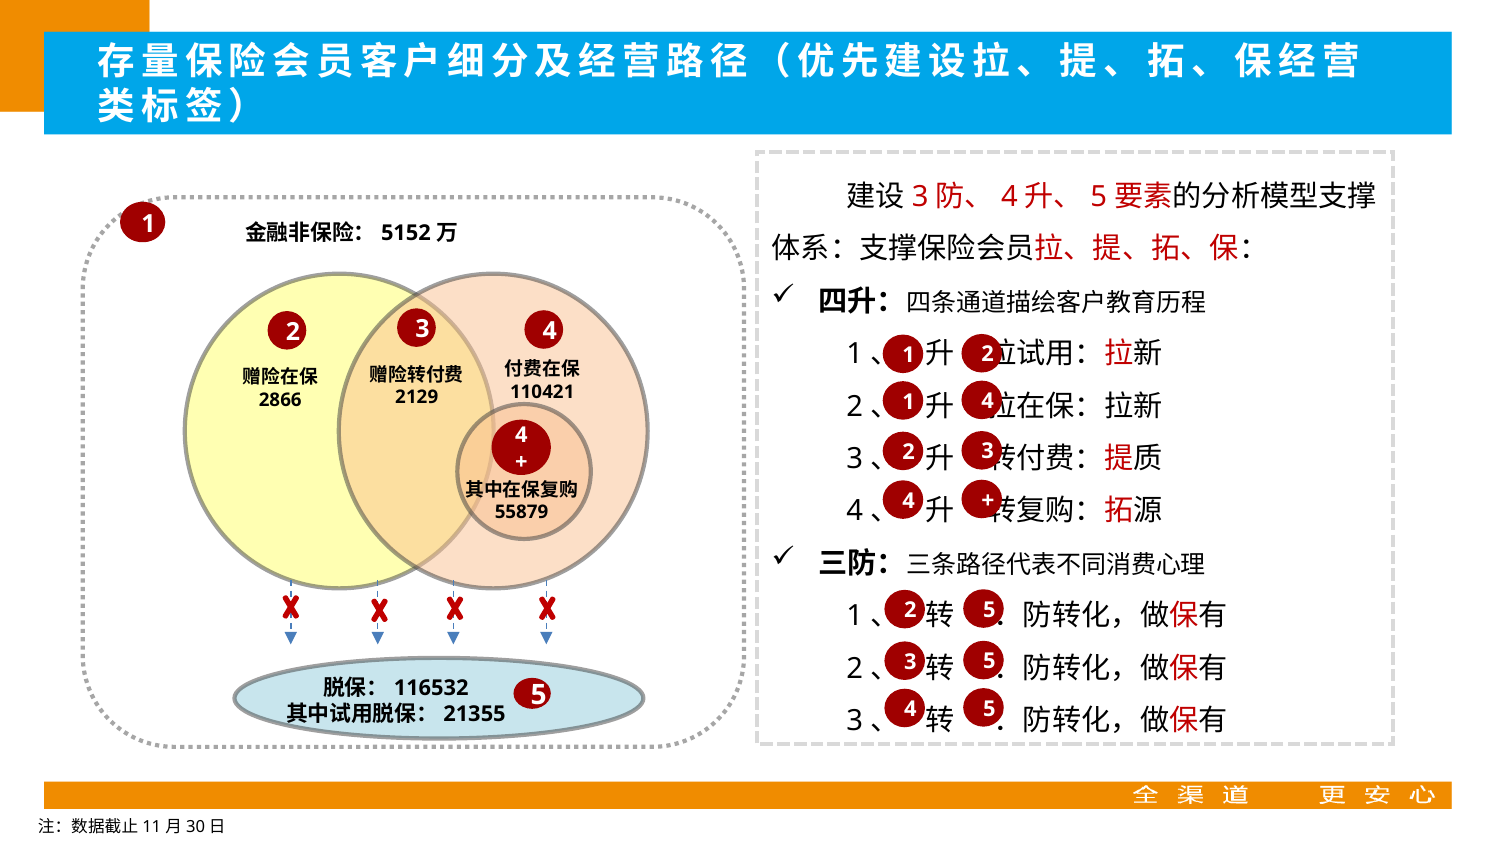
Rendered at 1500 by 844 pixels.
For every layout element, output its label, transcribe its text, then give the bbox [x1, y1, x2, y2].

text_box 1 [117, 199, 165, 245]
text_box 1 [880, 332, 926, 376]
text_box 4 [882, 686, 928, 730]
picture [0, 0, 1500, 844]
text_box 存量保险会员客户细分及经营路径（优先建设拉、提、拓、保经营类标签） [82, 46, 1394, 118]
text_box 3 [882, 639, 928, 683]
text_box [184, 273, 648, 589]
text_box 5 [961, 686, 1006, 729]
text_box 注：数据截止11月30日 [23, 808, 241, 844]
text_box 4 [880, 478, 926, 521]
text_box 1 [880, 379, 926, 422]
text_box + [959, 477, 1005, 521]
text_box [147, 195, 703, 210]
text_box 4 [959, 378, 1005, 422]
text_box 5 [961, 587, 1006, 630]
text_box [234, 579, 644, 739]
text_box 2 [880, 429, 926, 473]
text_box 建设3防、4升、5要素的分析模型支撑体系：支撑保险会员拉、提、拓、保： 四升：四条通道描绘客户教育历程 1、 升 拉试用：拉新 2、 升 拉在保：拉新 3、 升 转付费：提质 4、 升 转复购：拓源 三防：三条路径代表不同消费心理 1、 转 ：防转化，做保有 2、 转 ：防转化，做保有 3、 转 ：防转化，做保有 [756, 152, 1394, 744]
text_box 2 [959, 331, 1005, 375]
text_box 2 [882, 587, 928, 631]
text_box [80, 212, 747, 749]
text_box 5 [961, 638, 1006, 682]
text_box 金融非保险：5152万 [165, 210, 711, 252]
text_box 3 [959, 428, 1005, 472]
